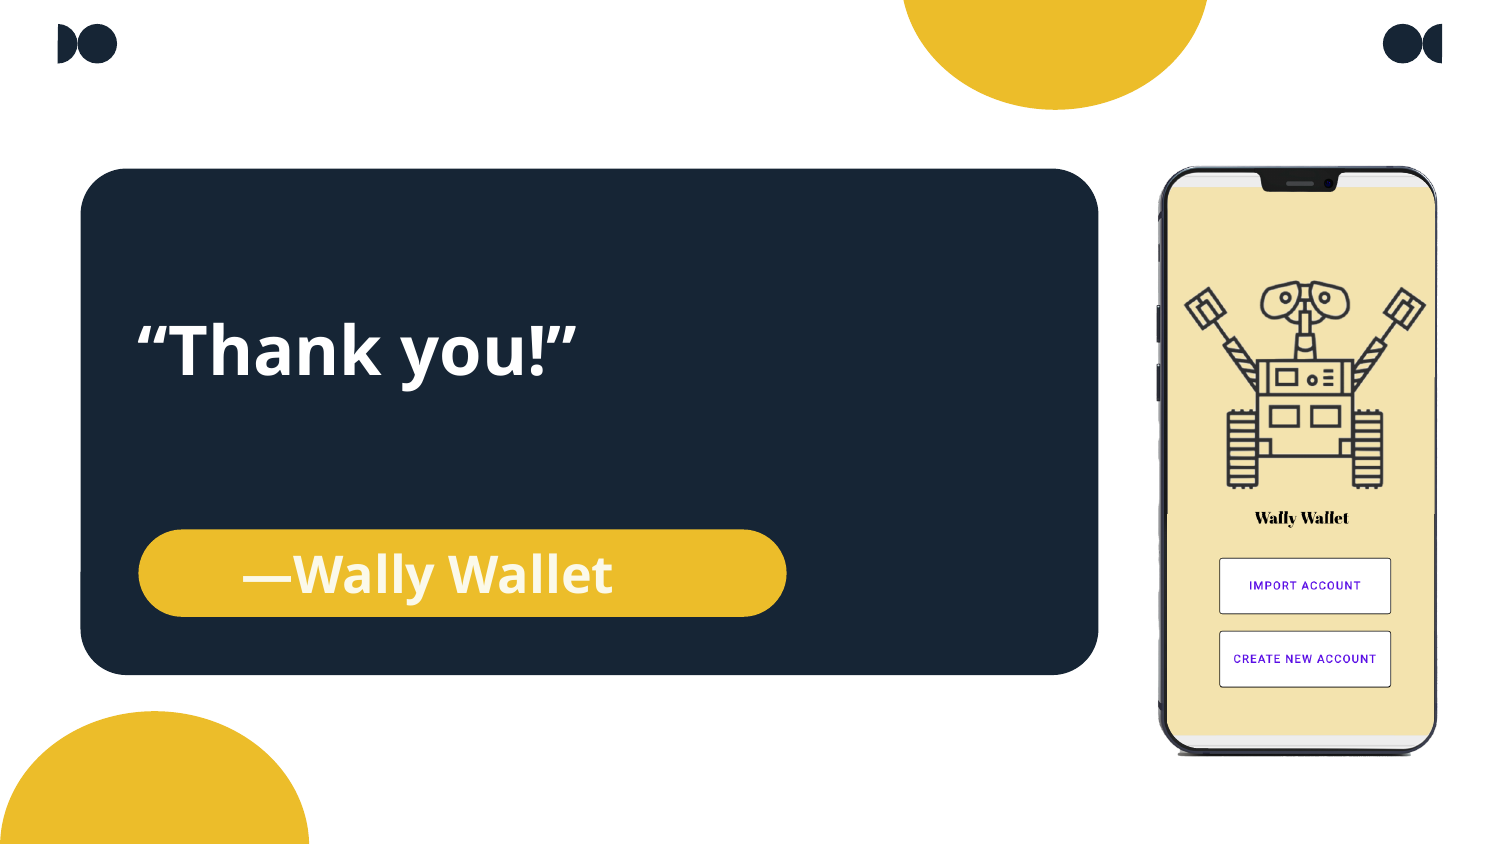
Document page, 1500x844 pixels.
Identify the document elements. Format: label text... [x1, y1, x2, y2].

text_box [148, 529, 787, 617]
subtitle “Thank you!” [137, 227, 1042, 469]
picture [1080, 56, 1500, 838]
title —Wally Wallet [138, 545, 718, 602]
